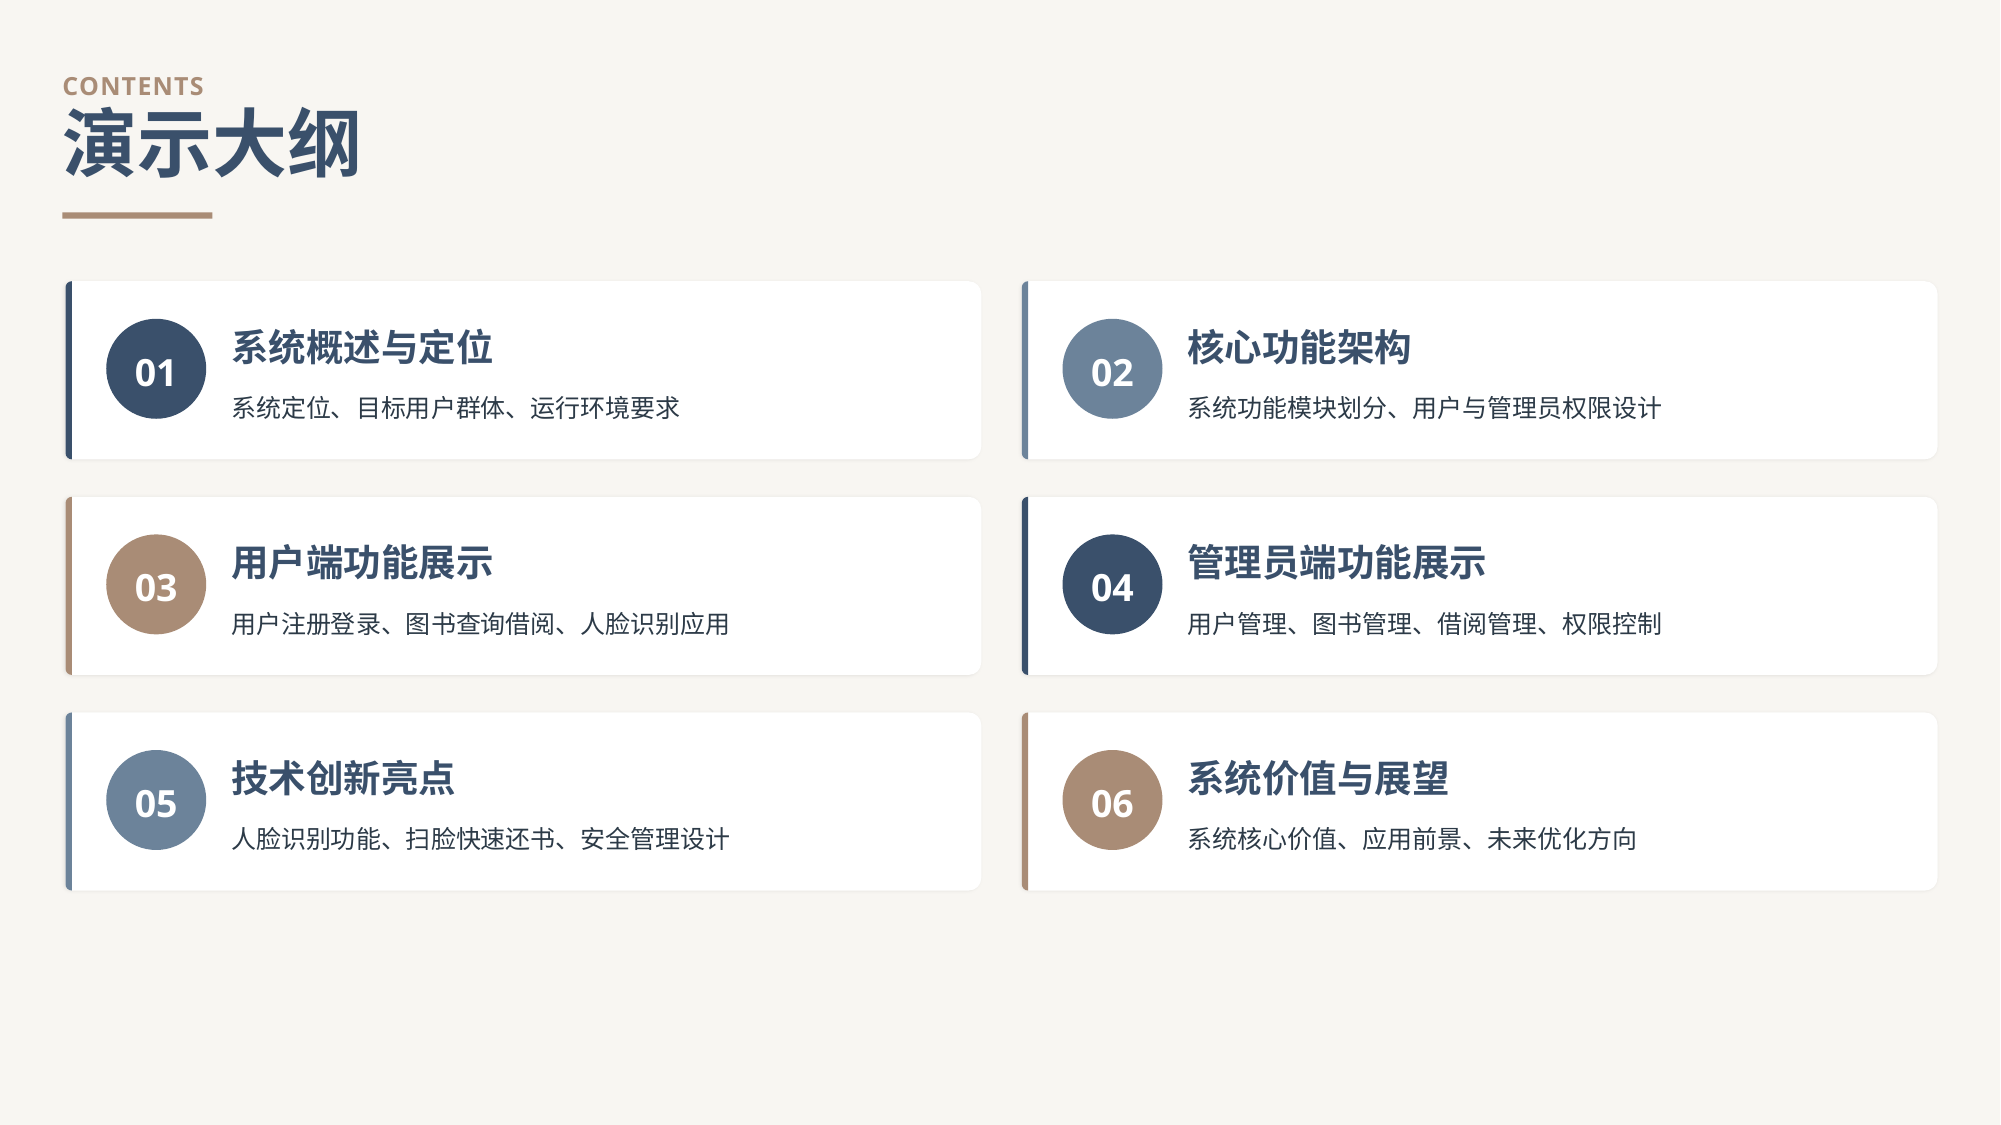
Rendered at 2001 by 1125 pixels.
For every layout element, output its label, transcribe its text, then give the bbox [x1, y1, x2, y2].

text_box [1021, 496, 1029, 675]
text_box 人脸识别功能、扫脸快速还书、安全管理设计 [231, 812, 744, 853]
text_box 系统概述与定位 [231, 318, 700, 369]
text_box [65, 281, 72, 460]
text_box 05 [96, 750, 216, 850]
text_box [62, 212, 213, 219]
text_box 演示大纲 [62, 112, 1975, 188]
text_box 用户管理、图书管理、借阅管理、权限控制 [1187, 596, 1675, 638]
text_box [1021, 281, 1029, 460]
text_box [1021, 712, 1029, 891]
text_box 系统功能模块划分、用户与管理员权限设计 [1187, 381, 1675, 422]
text_box [72, 281, 982, 460]
text_box 系统价值与展望 [1187, 750, 1657, 800]
text_box 用户注册登录、图书查询借阅、人脸识别应用 [231, 596, 744, 638]
text_box 系统核心价值、应用前景、未来优化方向 [1187, 812, 1650, 853]
text_box 技术创新亮点 [231, 750, 750, 800]
text_box 系统定位、目标用户群体、运行环境要求 [231, 381, 694, 422]
text_box 03 [96, 534, 216, 635]
text_box [1029, 496, 1938, 675]
text_box [1029, 712, 1938, 891]
text_box [72, 712, 982, 891]
text_box [65, 496, 72, 675]
text_box 核心功能架构 [1187, 318, 1682, 369]
text_box 06 [1053, 750, 1172, 850]
text_box [72, 496, 982, 675]
text_box [65, 712, 72, 891]
text_box 02 [1053, 318, 1172, 419]
text_box 01 [96, 318, 216, 419]
text_box [1029, 281, 1938, 460]
text_box CONTENTS [62, 62, 1950, 100]
text_box 04 [1053, 534, 1172, 635]
text_box 用户端功能展示 [231, 534, 750, 585]
text_box 管理员端功能展示 [1187, 534, 1682, 585]
